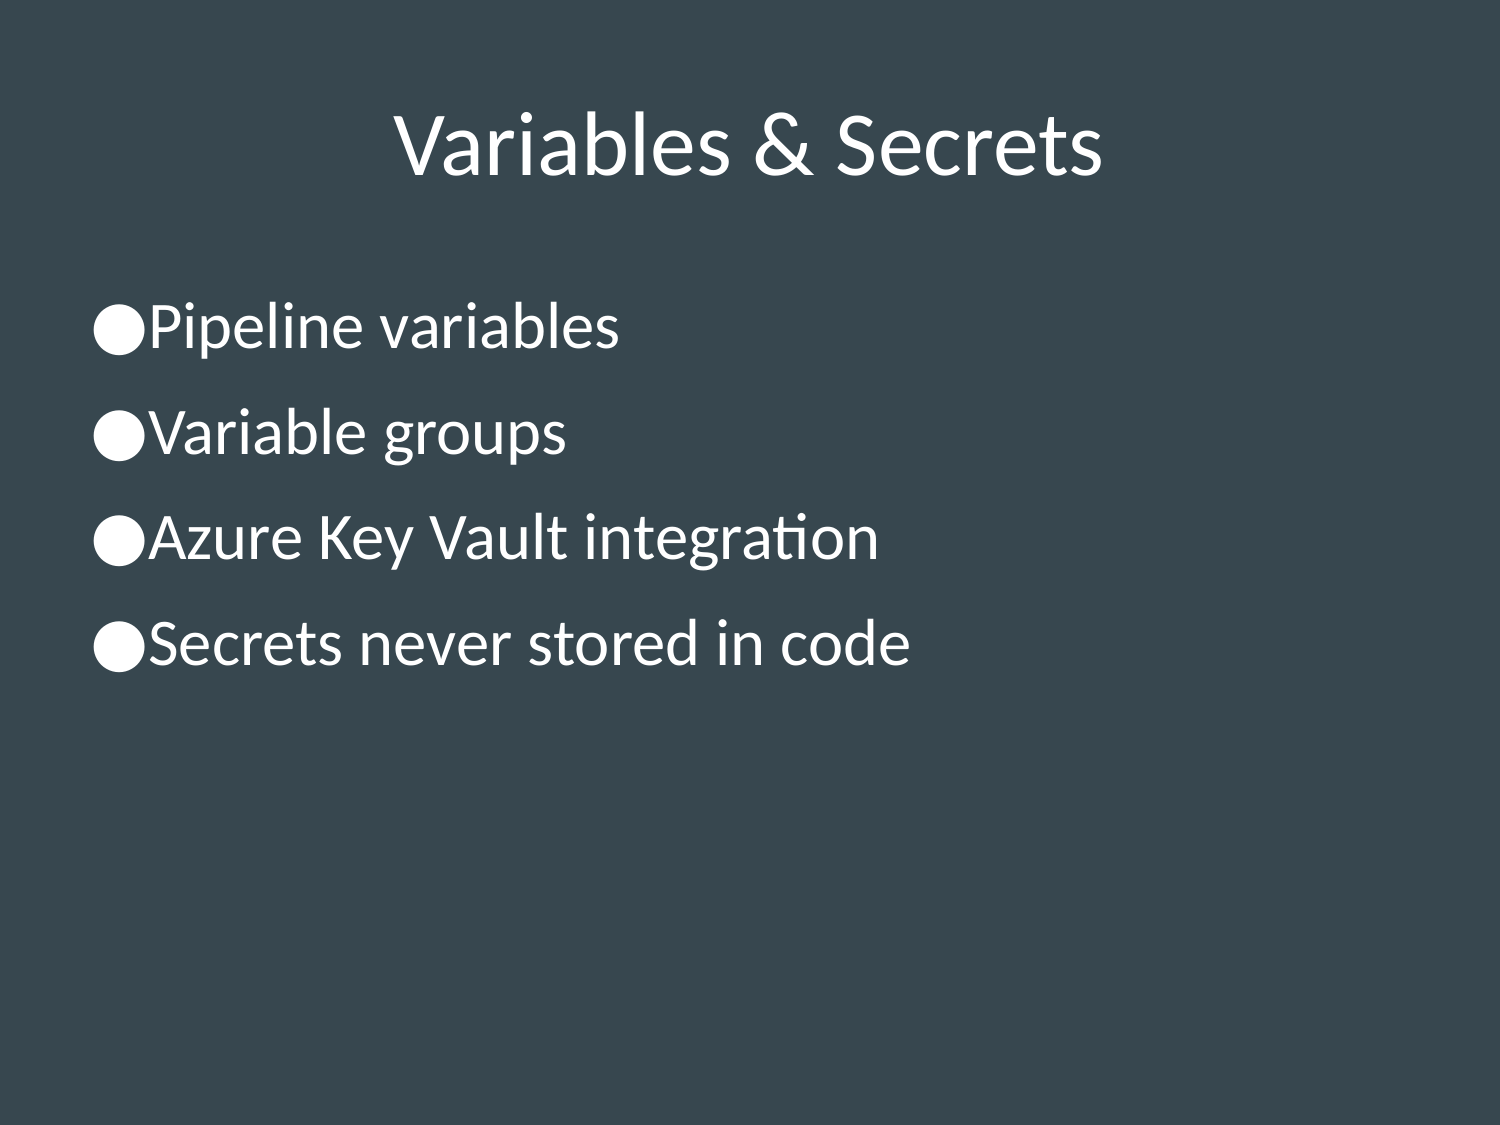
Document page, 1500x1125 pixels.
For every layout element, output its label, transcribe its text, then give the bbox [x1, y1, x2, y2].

title Variables & Secrets [75, 45, 1425, 233]
list Pipeline variables Variable groups Azure Key Vault integration Secrets never stored in code [75, 262, 1425, 1005]
